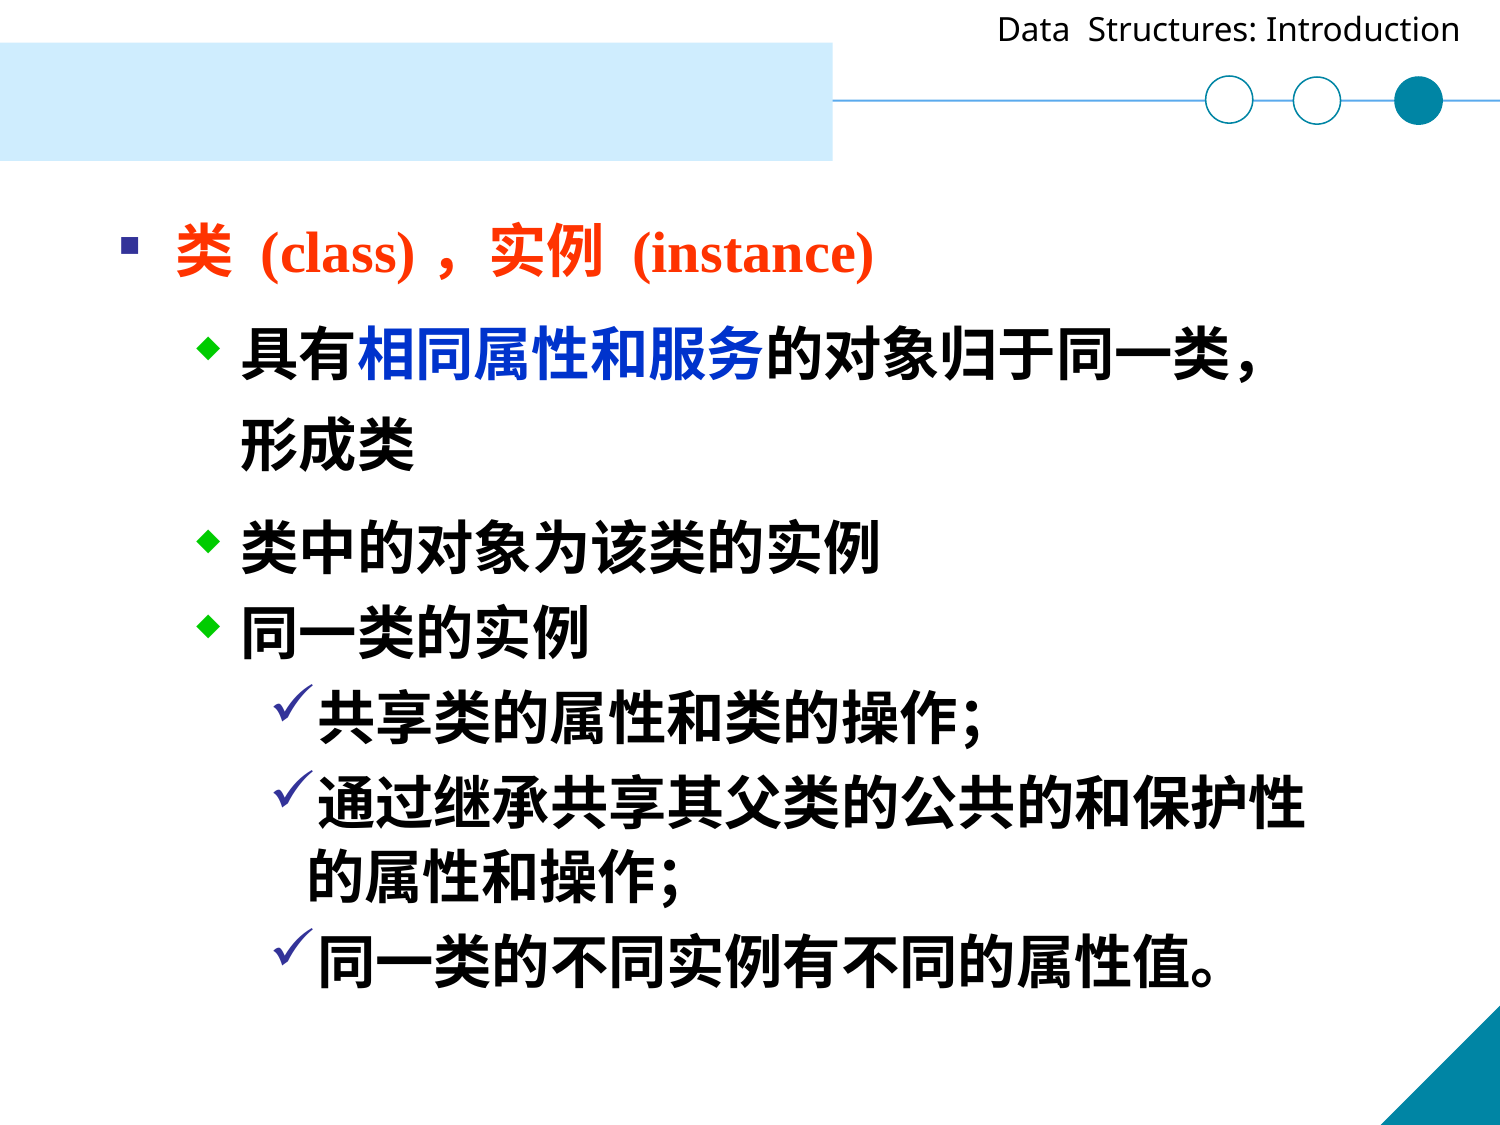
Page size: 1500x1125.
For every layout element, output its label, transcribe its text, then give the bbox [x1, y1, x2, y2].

text_box 类 (class)，实例 (instance) 具有相同属性和服务的对象归于同一类，形成类 类中的对象为该类的实例 同一类的实例 共享类的属性和类的操作； 通过继承共享其父类的公共的和保护性的属性和操作； 同一类的不同实例有不同的属性值。 [100, 184, 1363, 1047]
text_box [1395, 77, 1443, 125]
text_box [1205, 76, 1253, 124]
text_box [1293, 77, 1341, 125]
